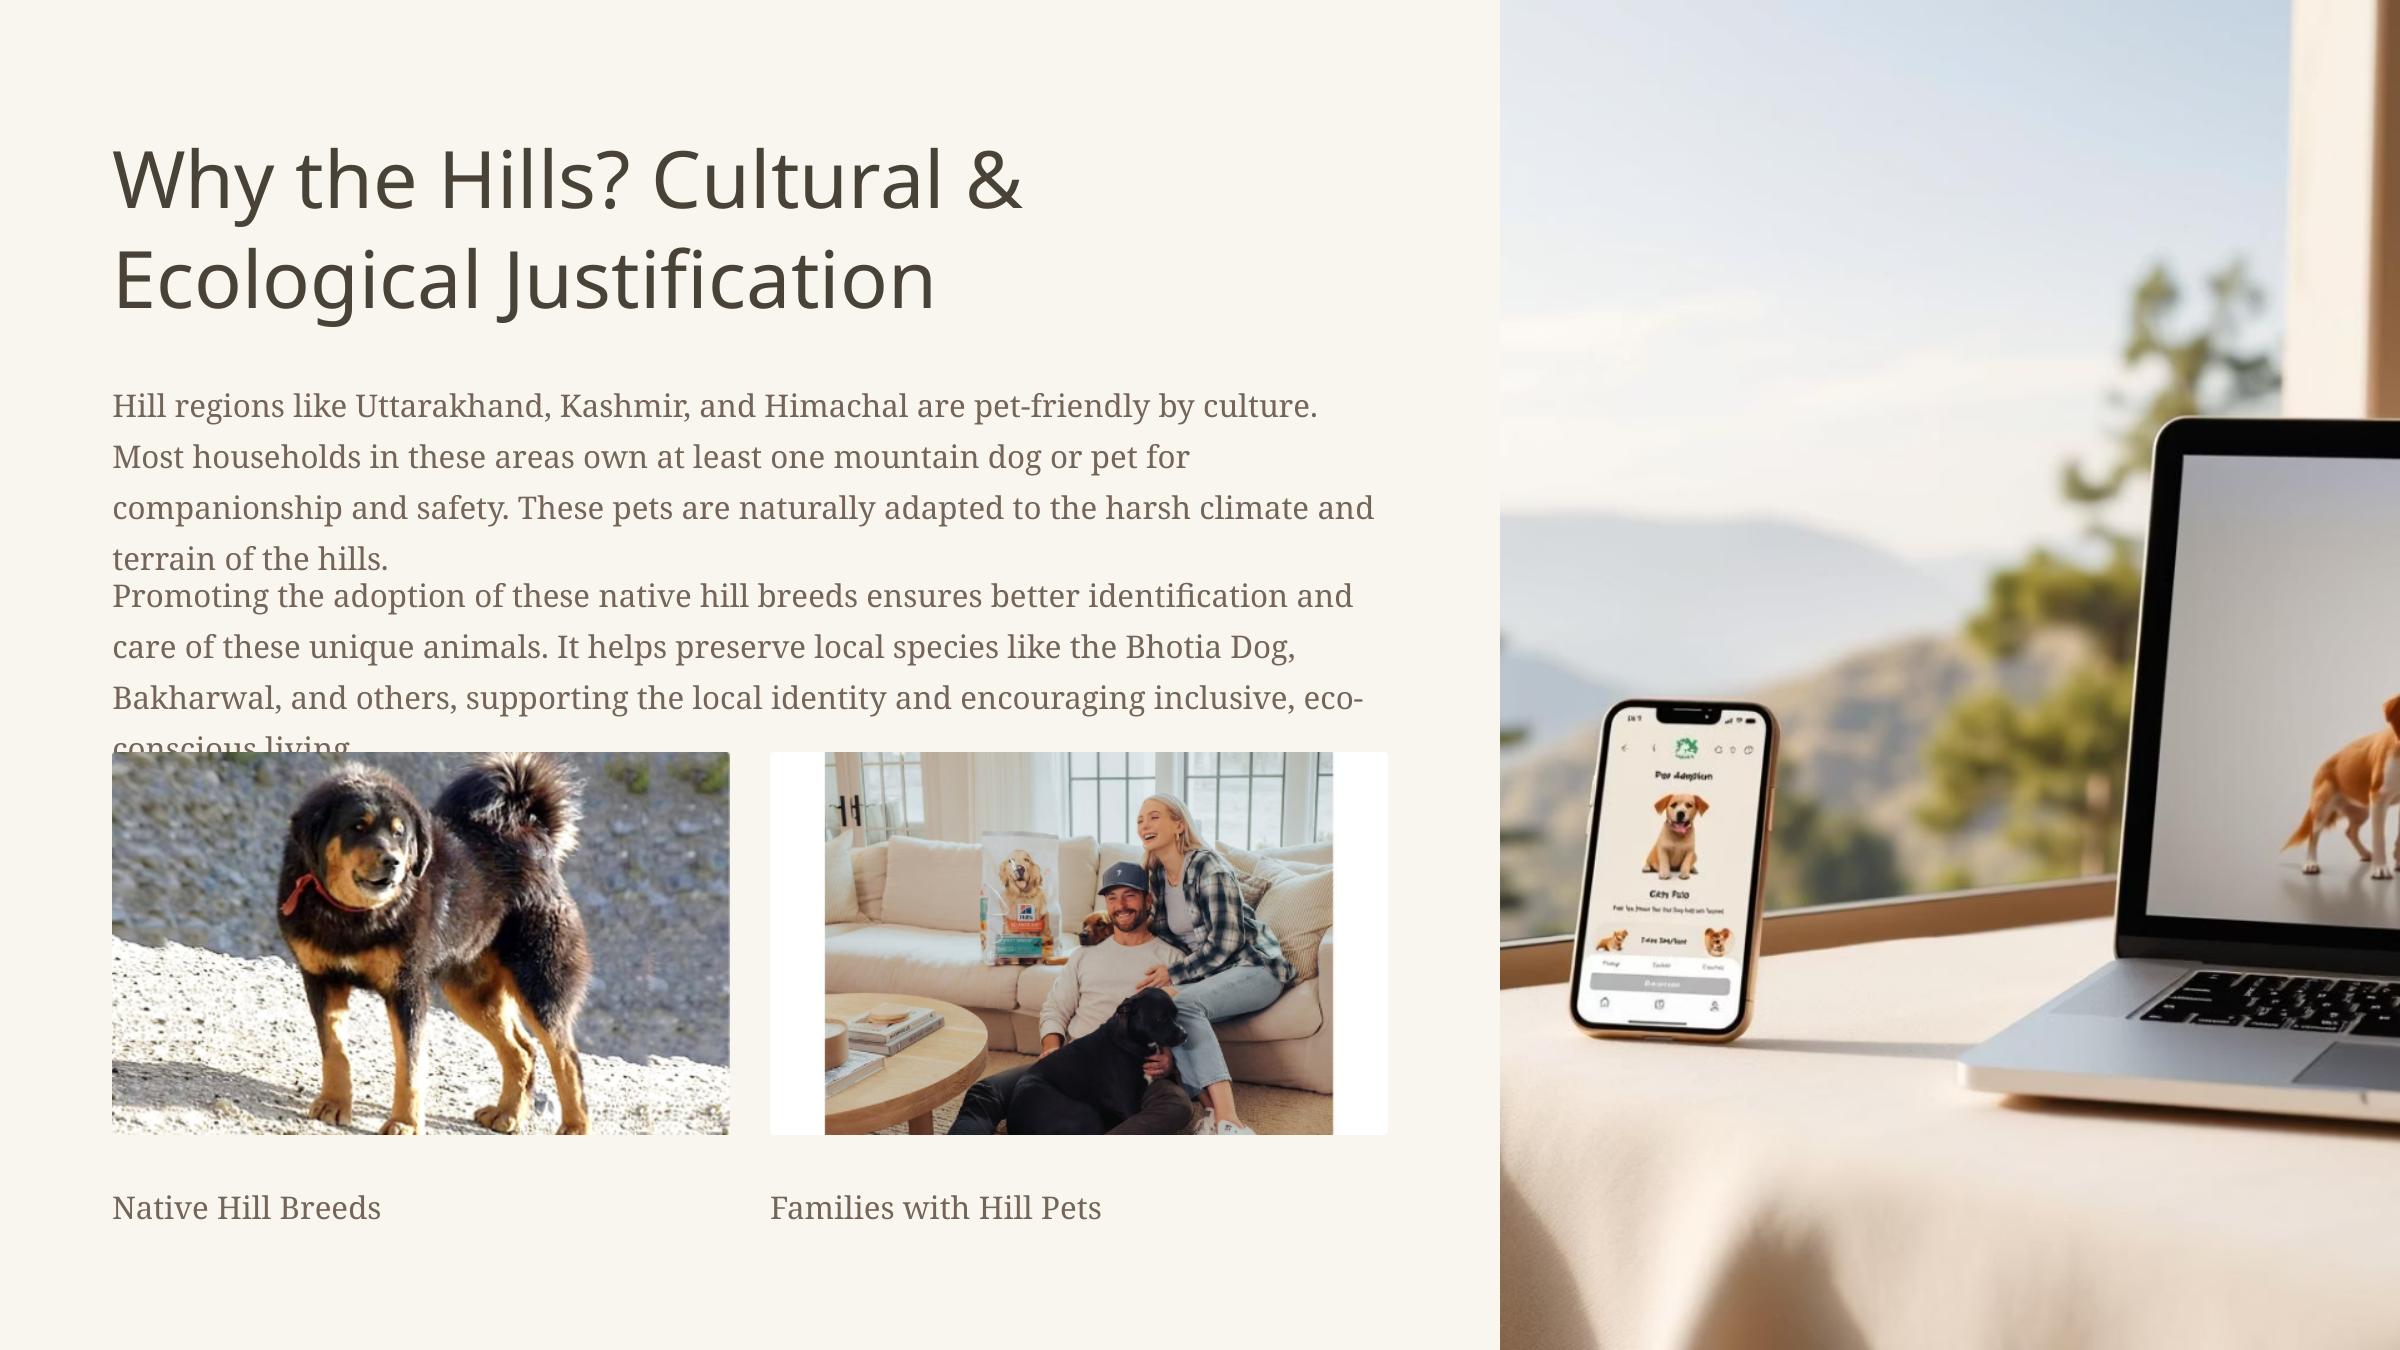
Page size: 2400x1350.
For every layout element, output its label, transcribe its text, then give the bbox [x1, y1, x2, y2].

text_box Families with Hill Pets [769, 1174, 1388, 1226]
text_box Hill regions like Uttarakhand, Kashmir, and Himachal are pet-friendly by culture. Most households in these areas own at least one mountain dog or pet for companionship and safety. These pets are naturally adapted to the harsh climate and terrain of the hills. [112, 372, 1388, 527]
text_box Why the Hills? Cultural & Ecological Justification [112, 124, 1388, 325]
picture [769, 752, 1388, 1135]
picture [1499, 0, 2400, 1350]
picture [112, 752, 730, 1135]
text_box Native Hill Breeds [112, 1174, 730, 1226]
text_box Promoting the adoption of these native hill breeds ensures better identification and care of these unique animals. It helps preserve local species like the Bhotia Dog, Bakharwal, and others, supporting the local identity and encouraging inclusive, eco-conscious living. [112, 562, 1388, 717]
